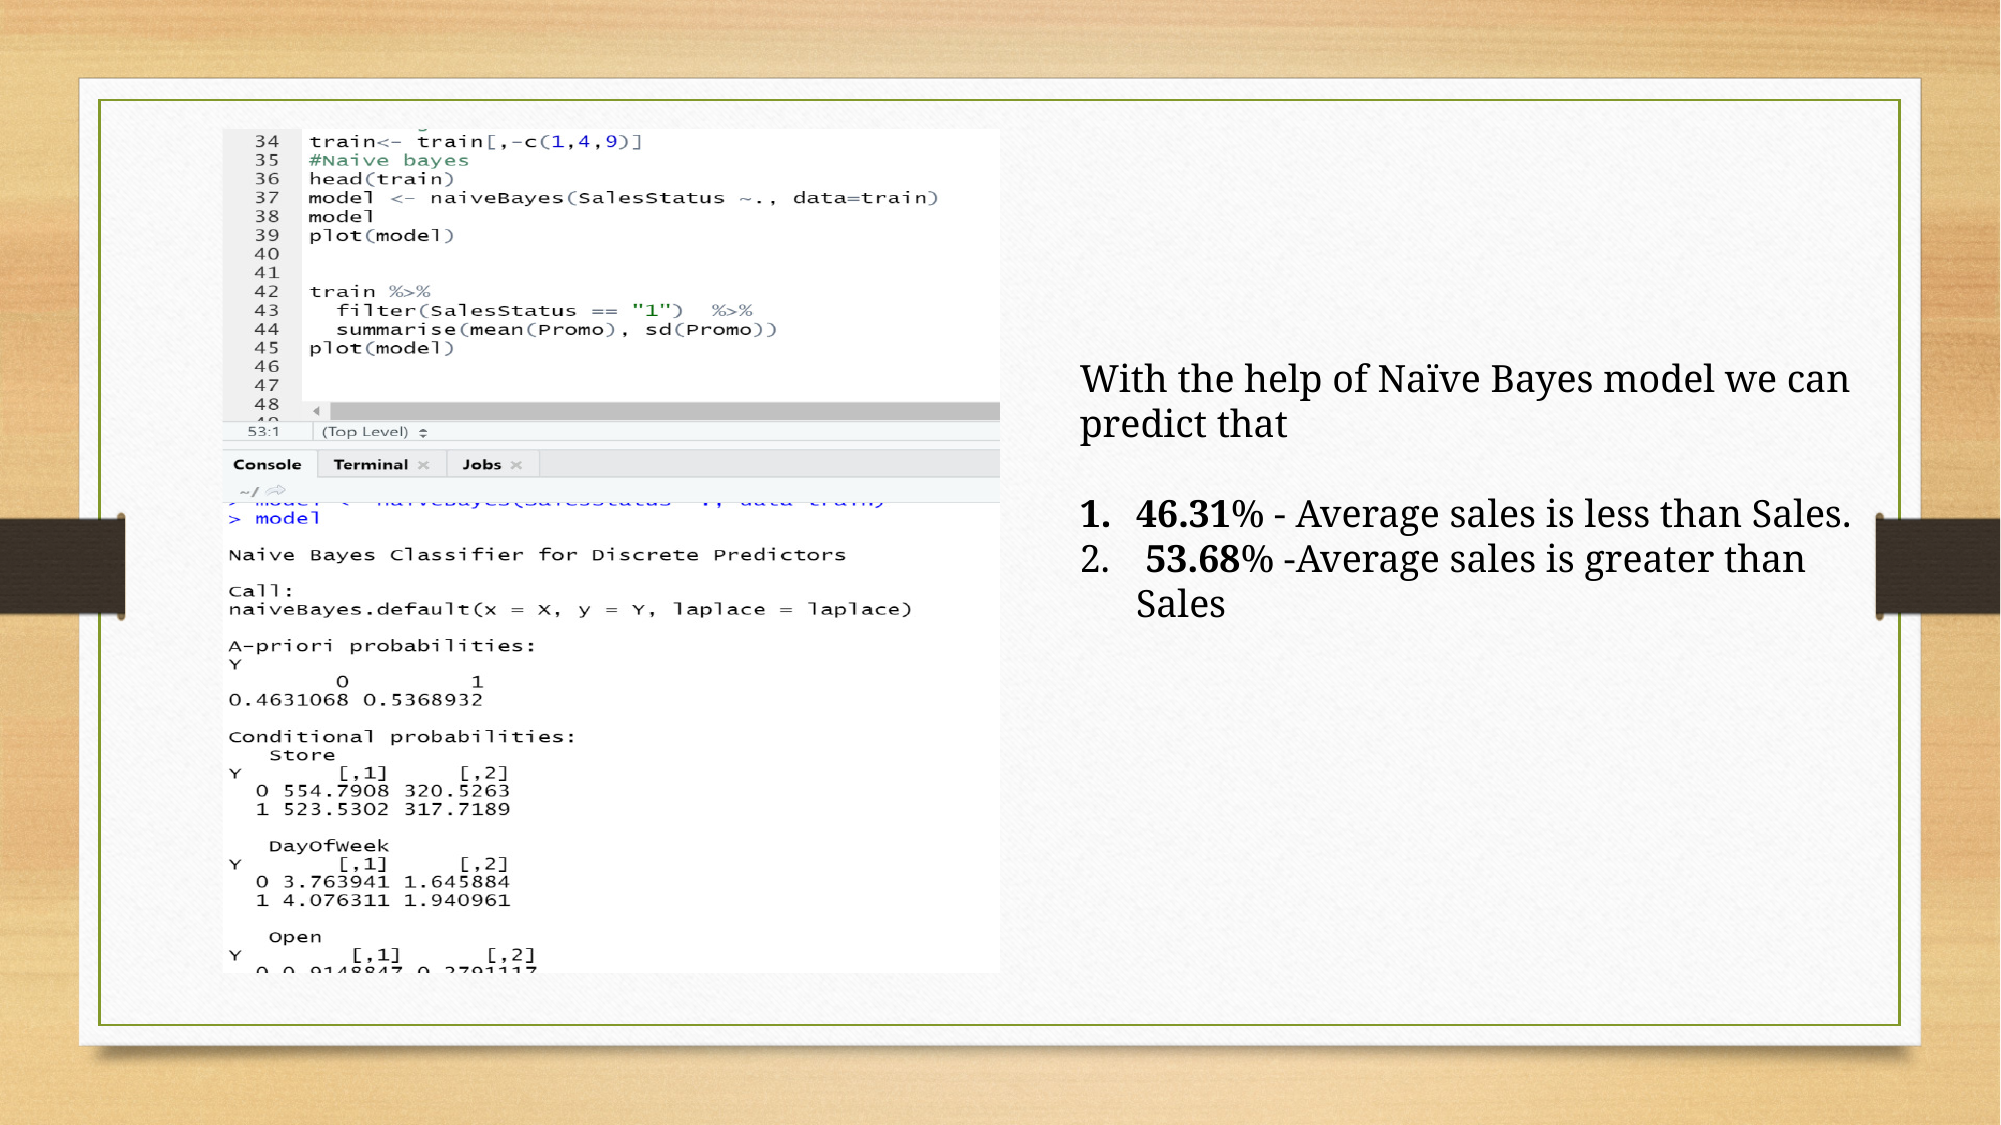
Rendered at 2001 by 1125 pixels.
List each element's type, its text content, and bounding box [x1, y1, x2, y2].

text_box With the help of Naïve Bayes model we can predict that 46.31% - Average sales is less than Sales. 53.68% -Average sales is greater than Sales [1064, 347, 1886, 633]
picture [0, 0, 2001, 1125]
